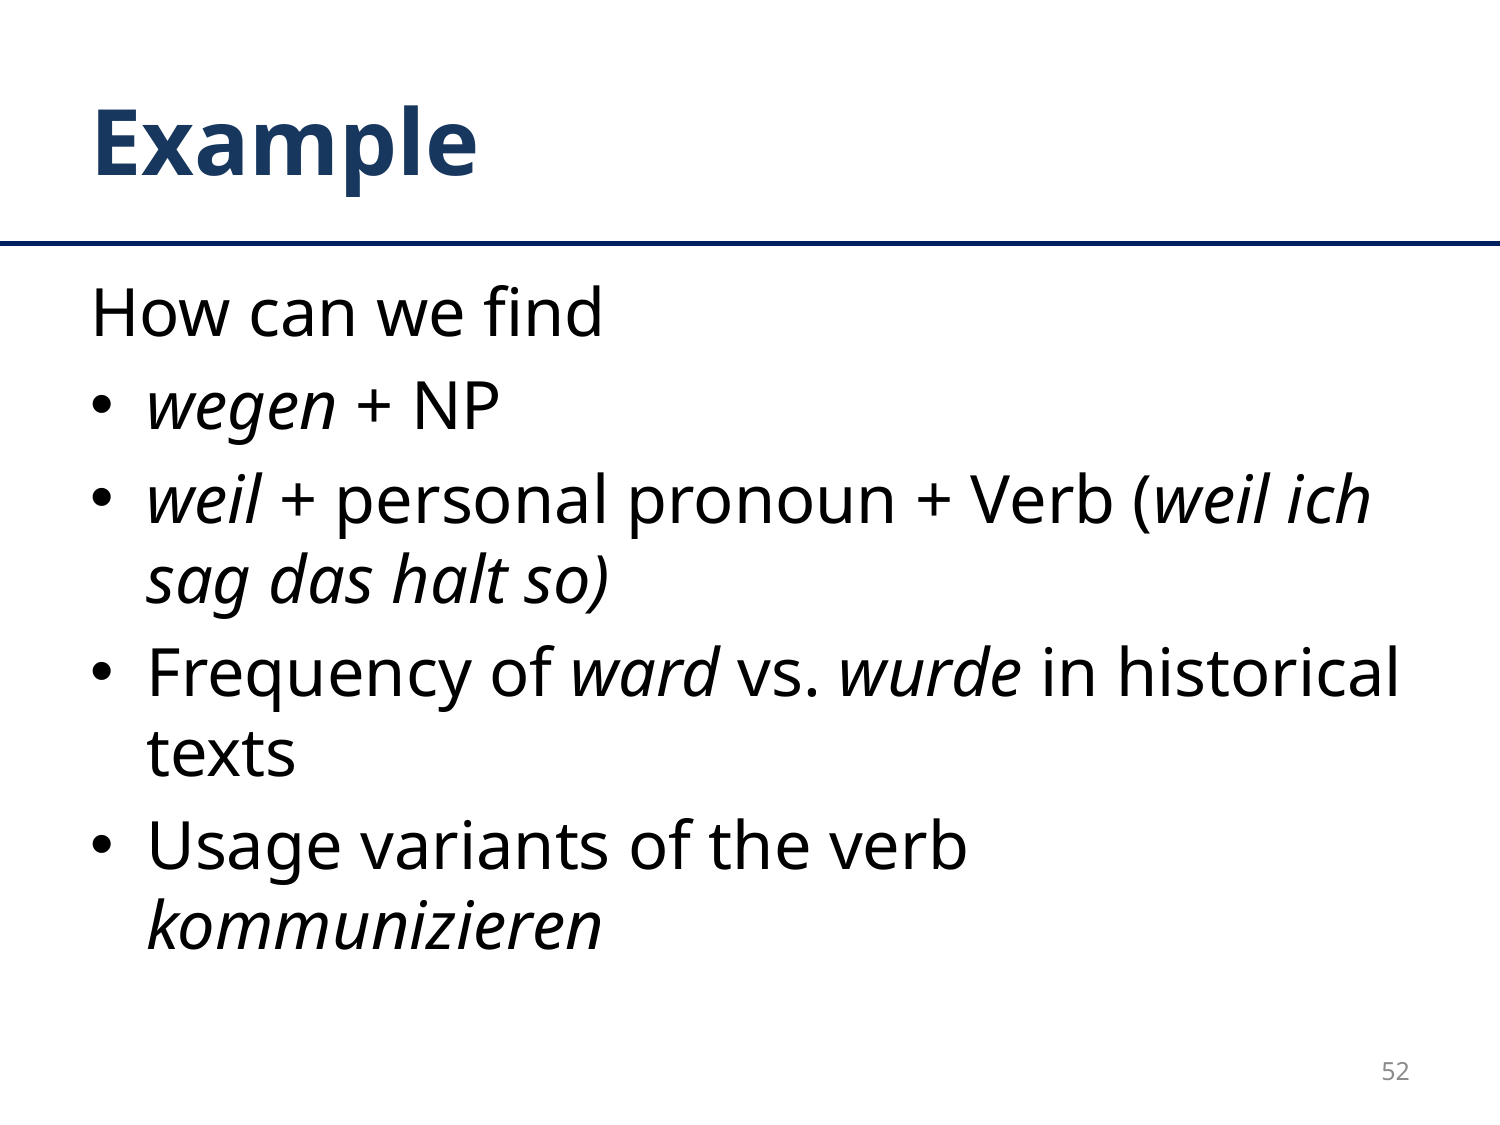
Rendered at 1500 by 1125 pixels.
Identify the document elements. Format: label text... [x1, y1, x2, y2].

title Example [75, 45, 1425, 233]
slide_number 52 [1074, 1042, 1425, 1103]
list How can we find wegen + NP weil + personal pronoun + Verb (weil ich sag das halt so) Frequency of ward vs. wurde in historical texts Usage variants of the verb kommunizieren [75, 262, 1425, 1005]
